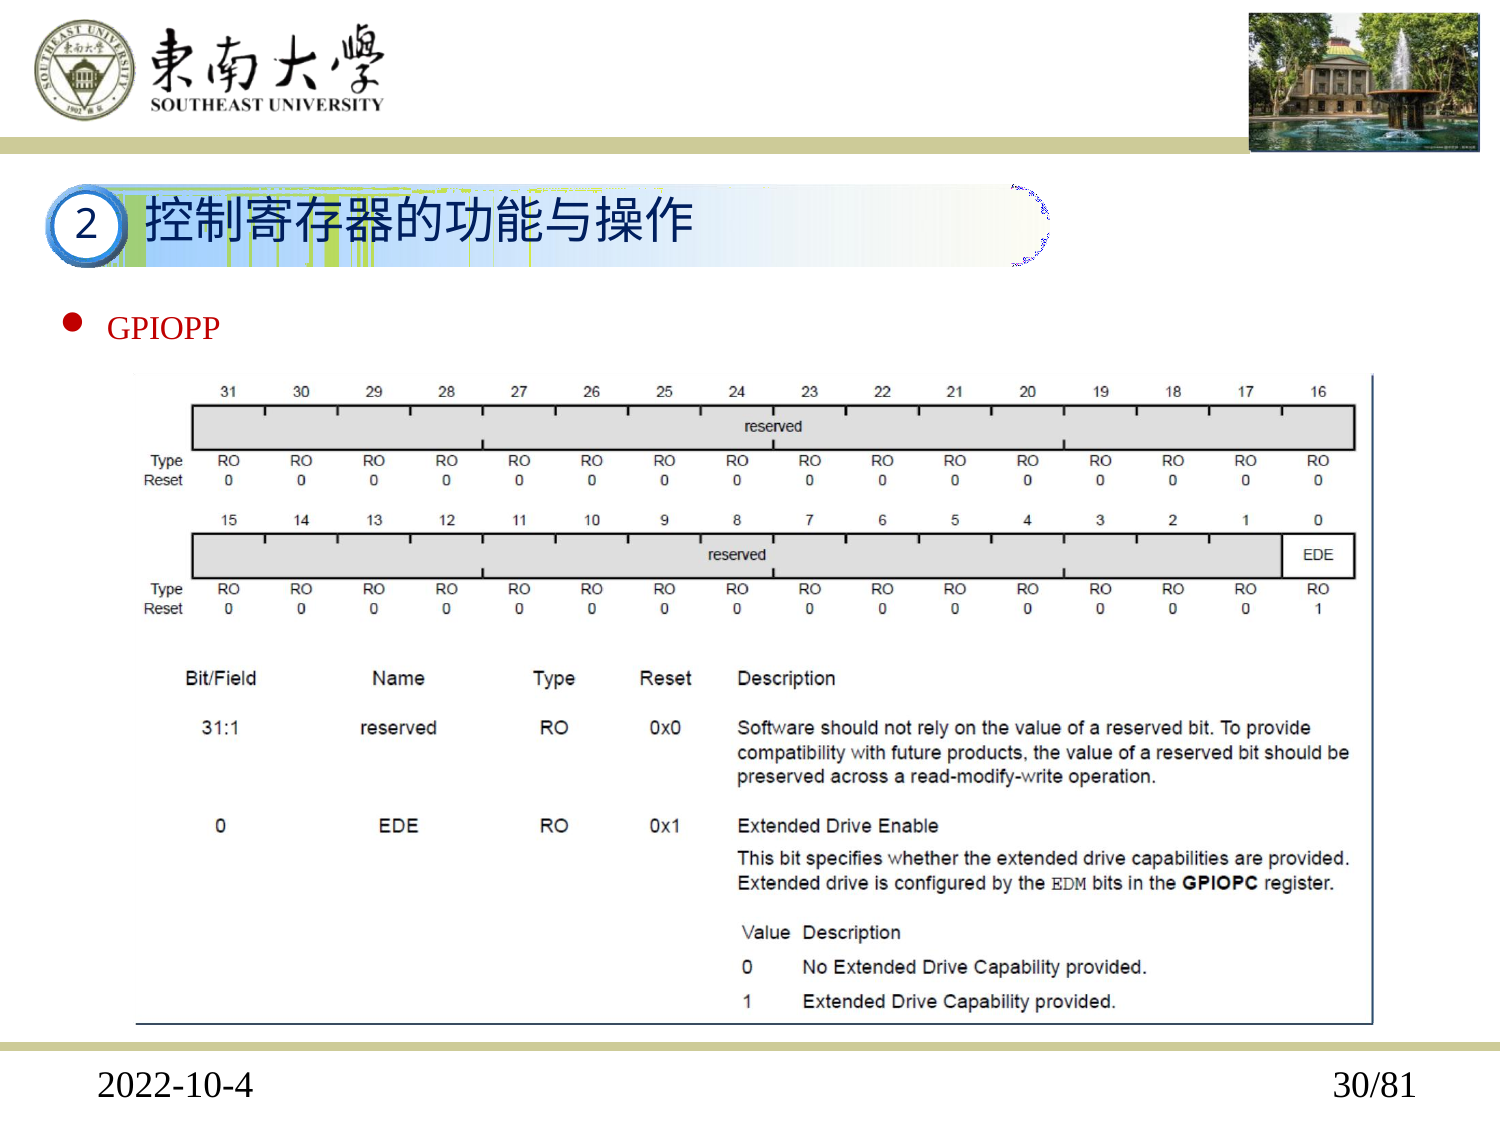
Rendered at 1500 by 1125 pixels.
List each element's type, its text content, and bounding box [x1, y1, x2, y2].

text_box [44, 184, 1050, 268]
picture [133, 373, 1374, 1026]
title 2 控制寄存器的功能与操作 [72, 276, 695, 377]
picture [34, 19, 385, 122]
footer 2022-10-4 [94, 1061, 256, 1125]
slide_number 10/81 [1326, 1061, 1427, 1125]
picture [0, 1042, 1500, 1051]
picture [0, 10, 1483, 155]
text_box GPIOPP [57, 304, 224, 347]
